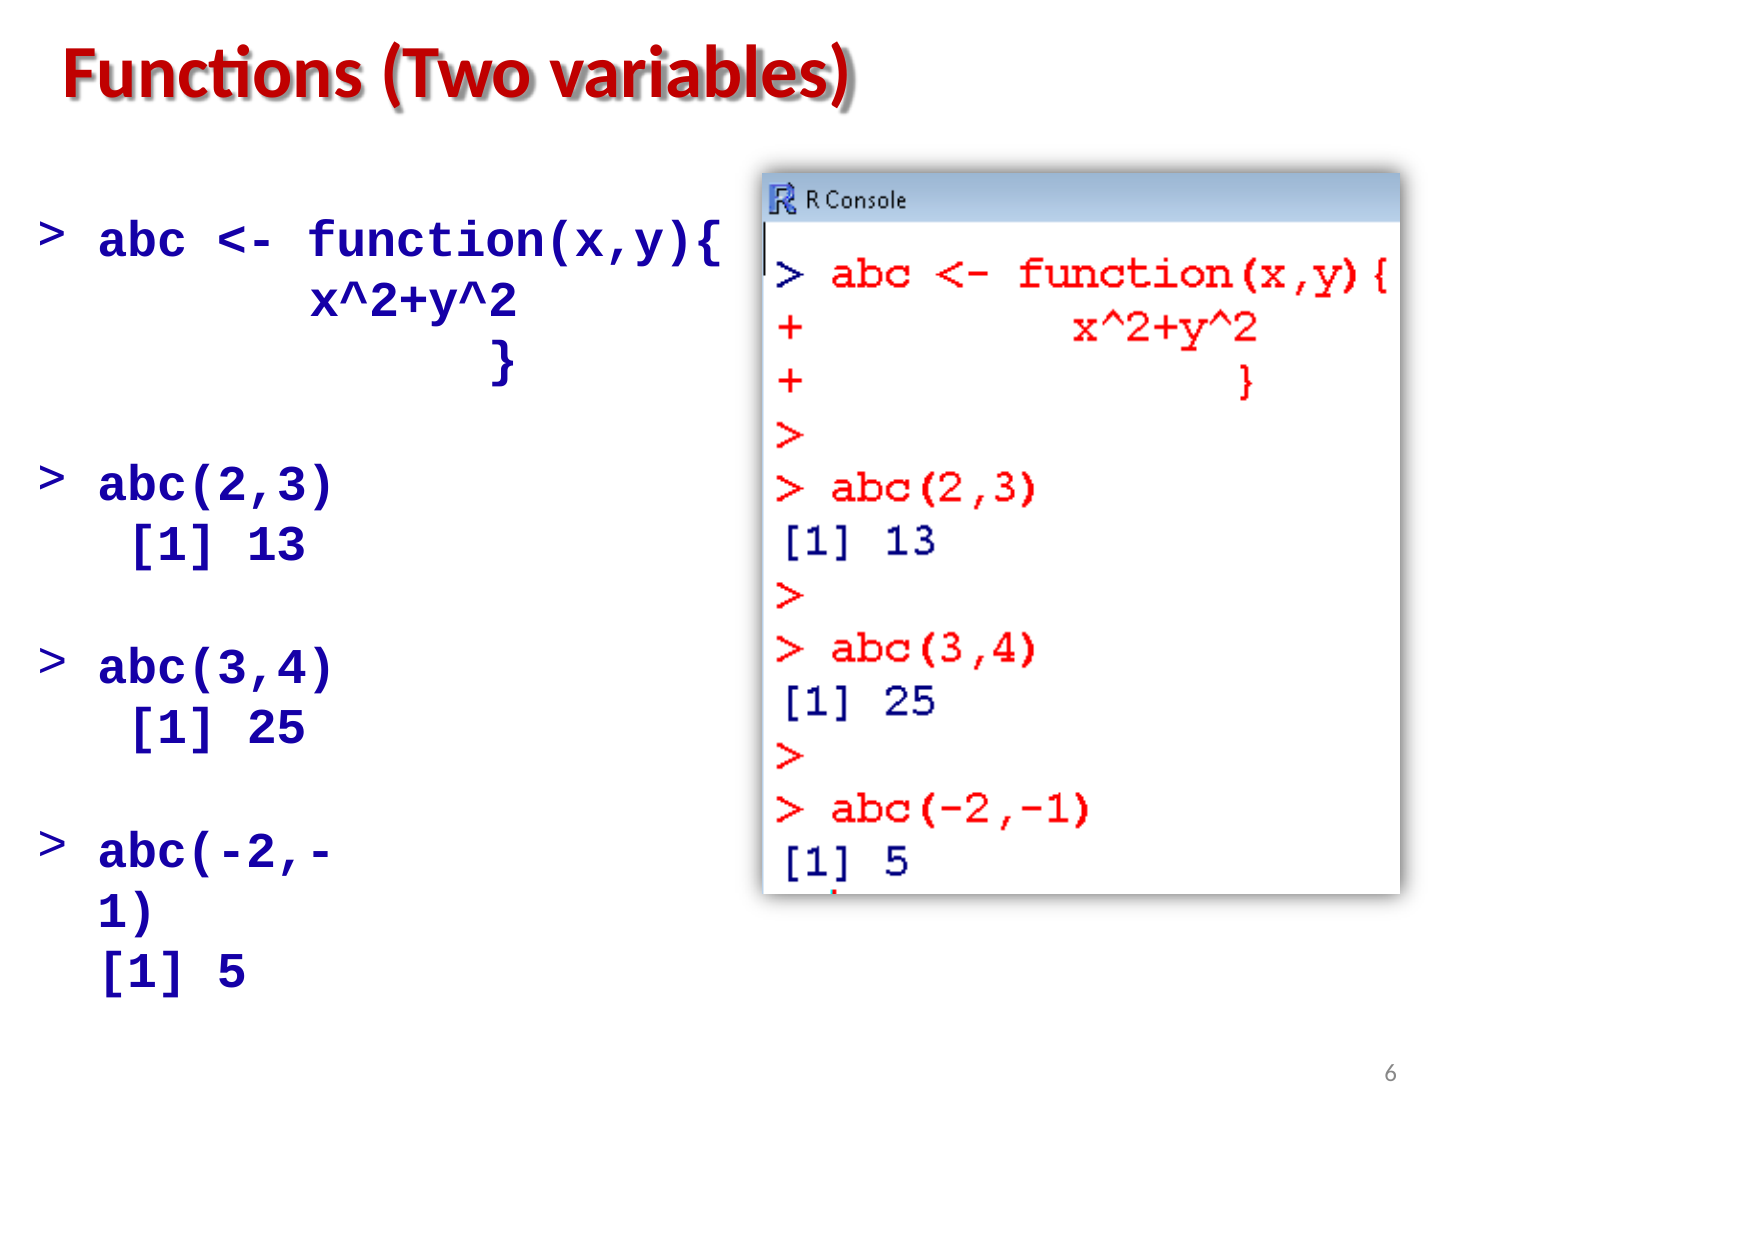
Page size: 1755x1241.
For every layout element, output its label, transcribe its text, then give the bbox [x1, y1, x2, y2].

picture [66, 44, 859, 118]
title Functions (Two variables) [60, 20, 858, 230]
text_box 6 [1378, 1060, 1417, 1087]
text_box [735, 144, 1428, 922]
text_box abc <- function(x,y){ x^2+y^2 } abc(2,3) [1] 13 abc(3,4) [1] 25 abc(-2,-1) [1] 5 [35, 204, 729, 998]
